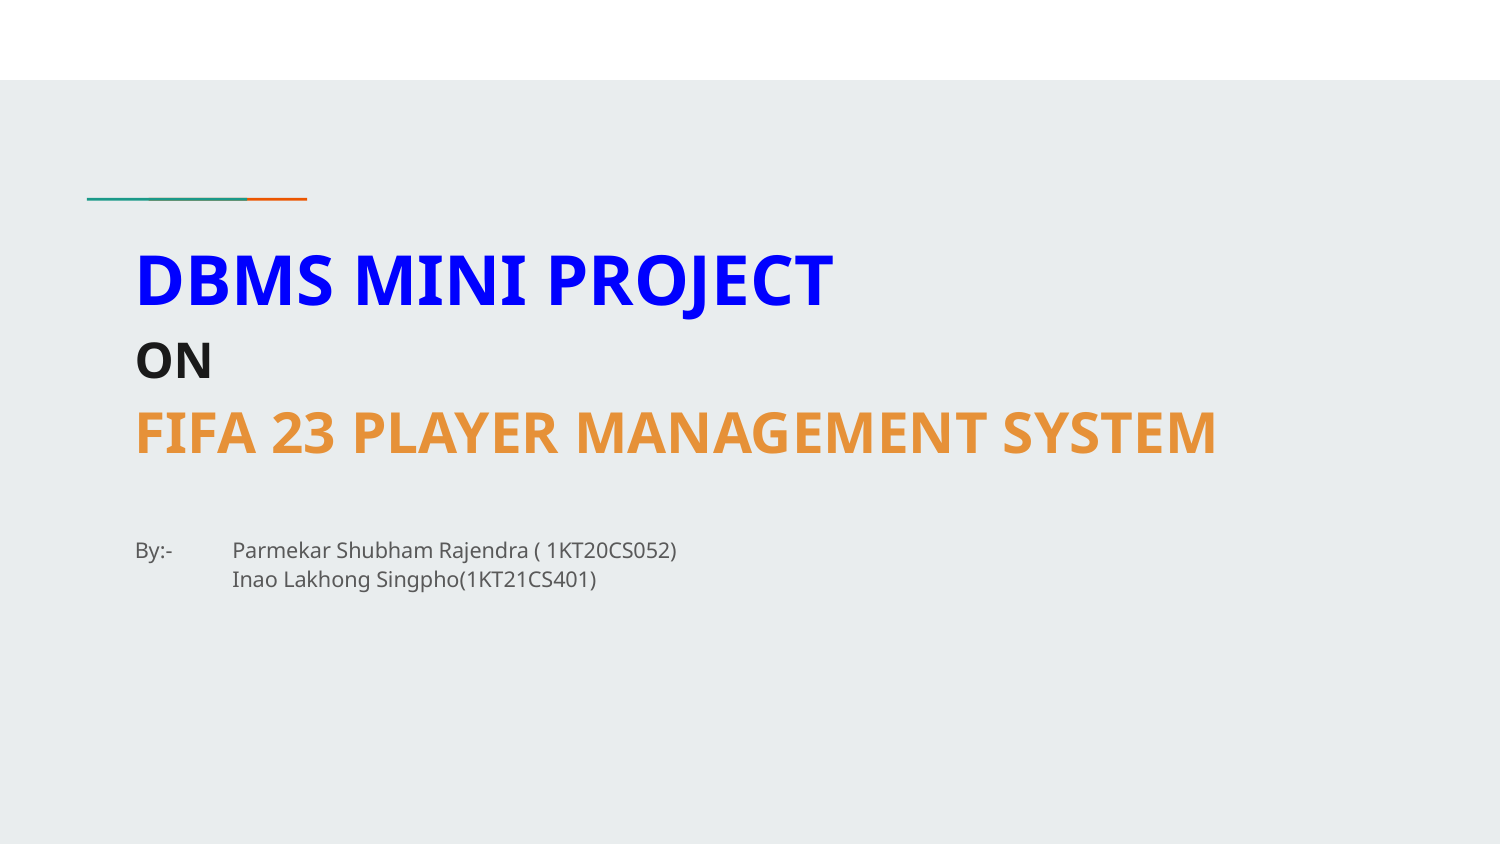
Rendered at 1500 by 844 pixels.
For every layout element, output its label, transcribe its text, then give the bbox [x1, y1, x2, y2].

subtitle By:- Parmekar Shubham Rajendra ( 1KT20CS052) Inao Lakhong Singpho(1KT21CS401) [119, 520, 1381, 610]
title DBMS MINI PROJECT ON FIFA 23 PLAYER MANAGEMENT SYSTEM [119, 216, 1381, 490]
